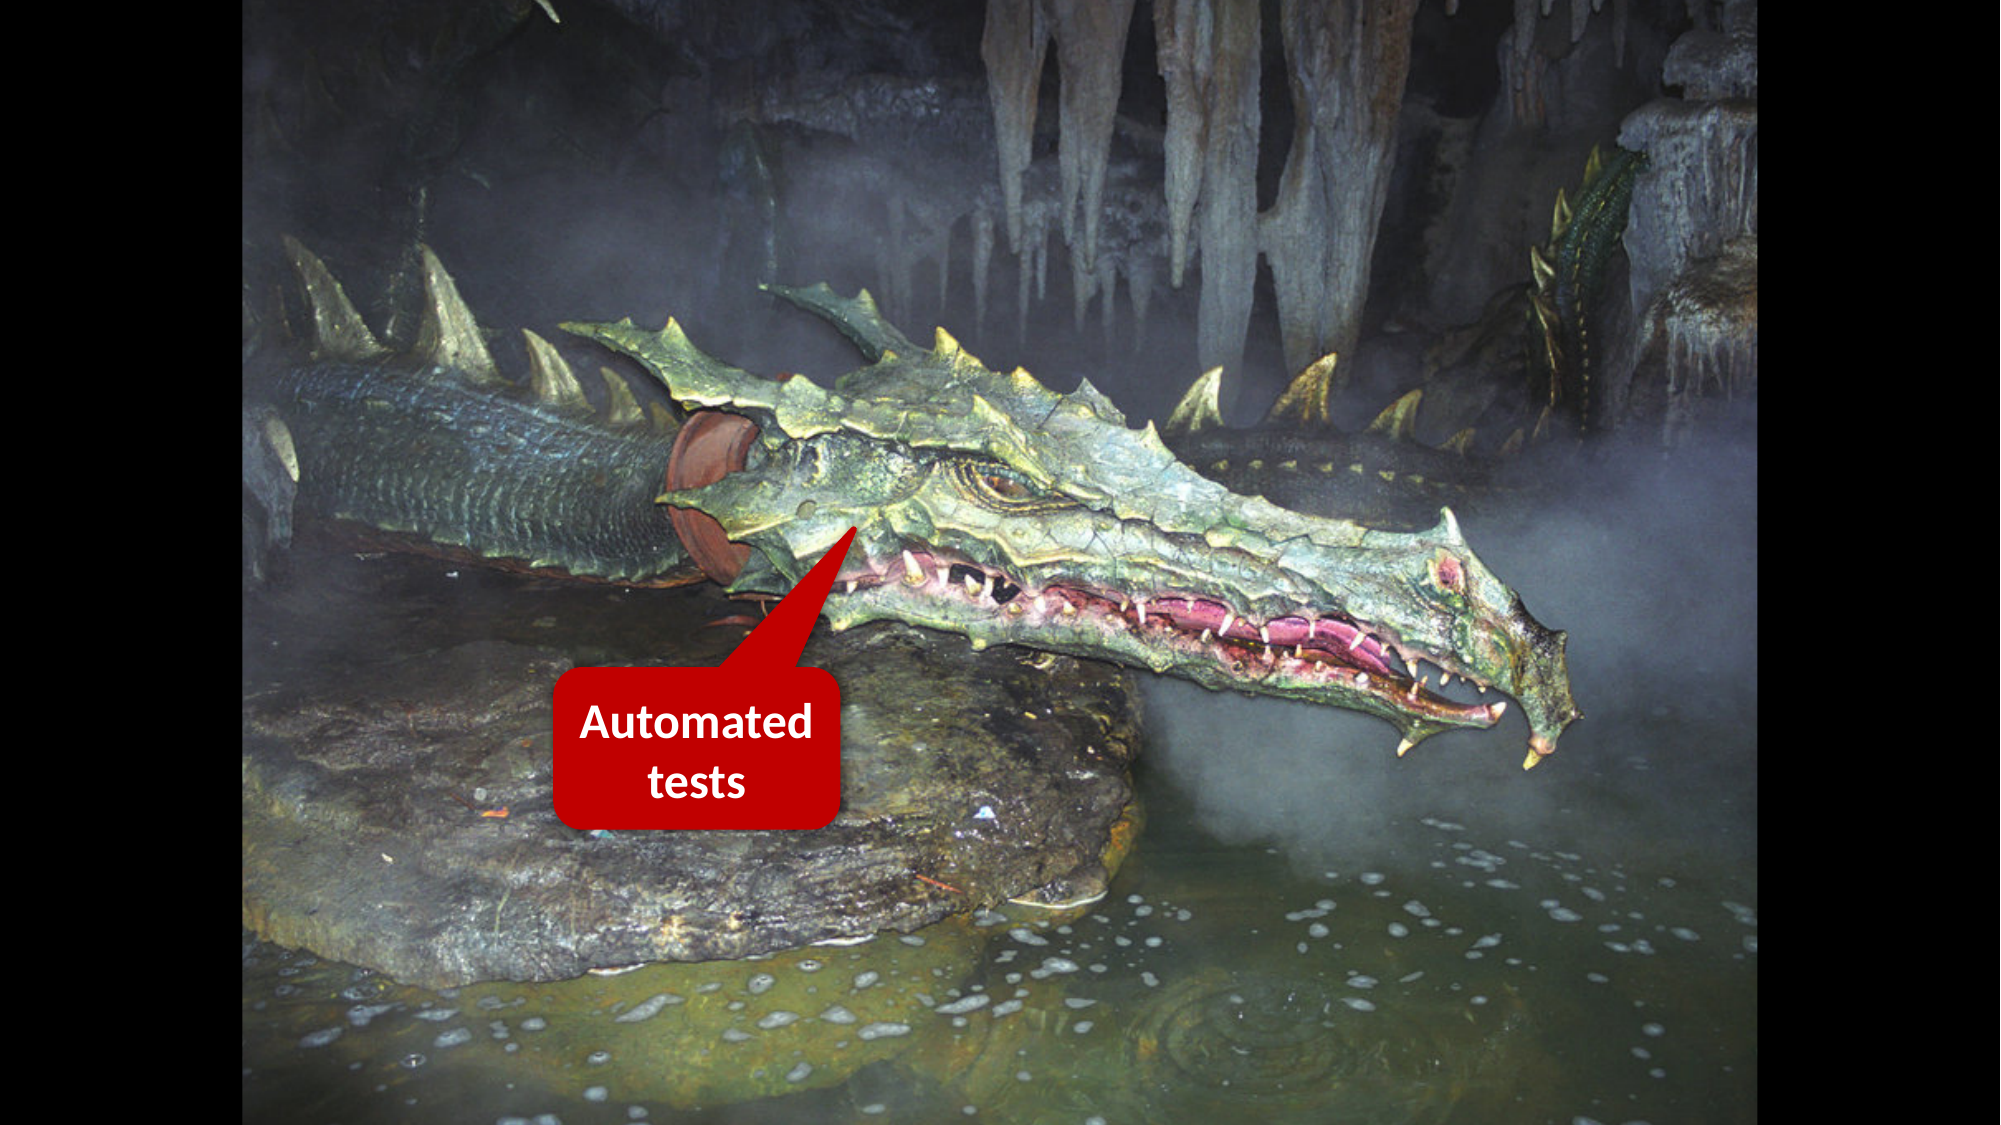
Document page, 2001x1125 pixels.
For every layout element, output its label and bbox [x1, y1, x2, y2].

picture [242, 0, 1758, 1125]
